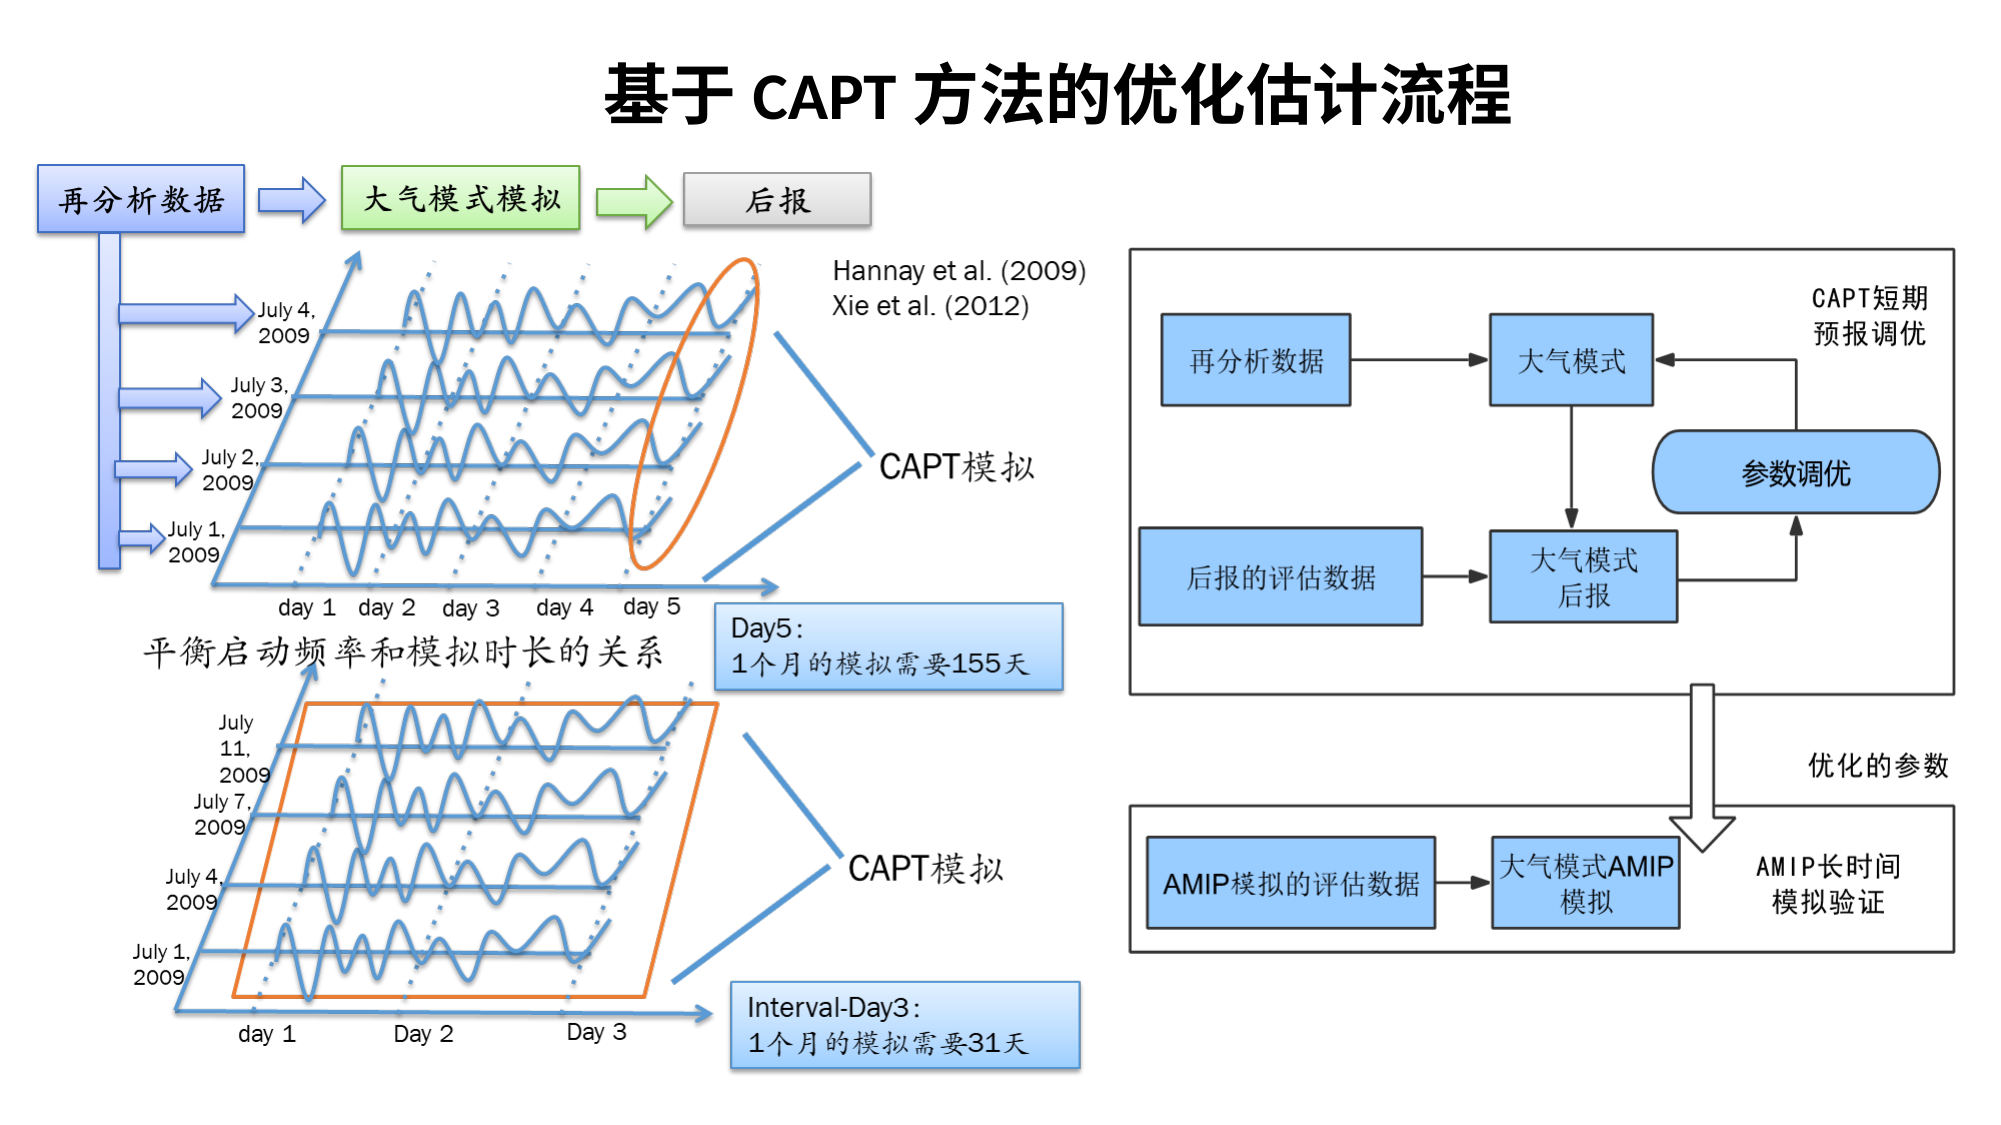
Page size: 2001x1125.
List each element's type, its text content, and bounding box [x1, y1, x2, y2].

picture [29, 160, 2000, 1088]
text_box 基于CAPT方法的优化估计流程 [588, 45, 1529, 140]
